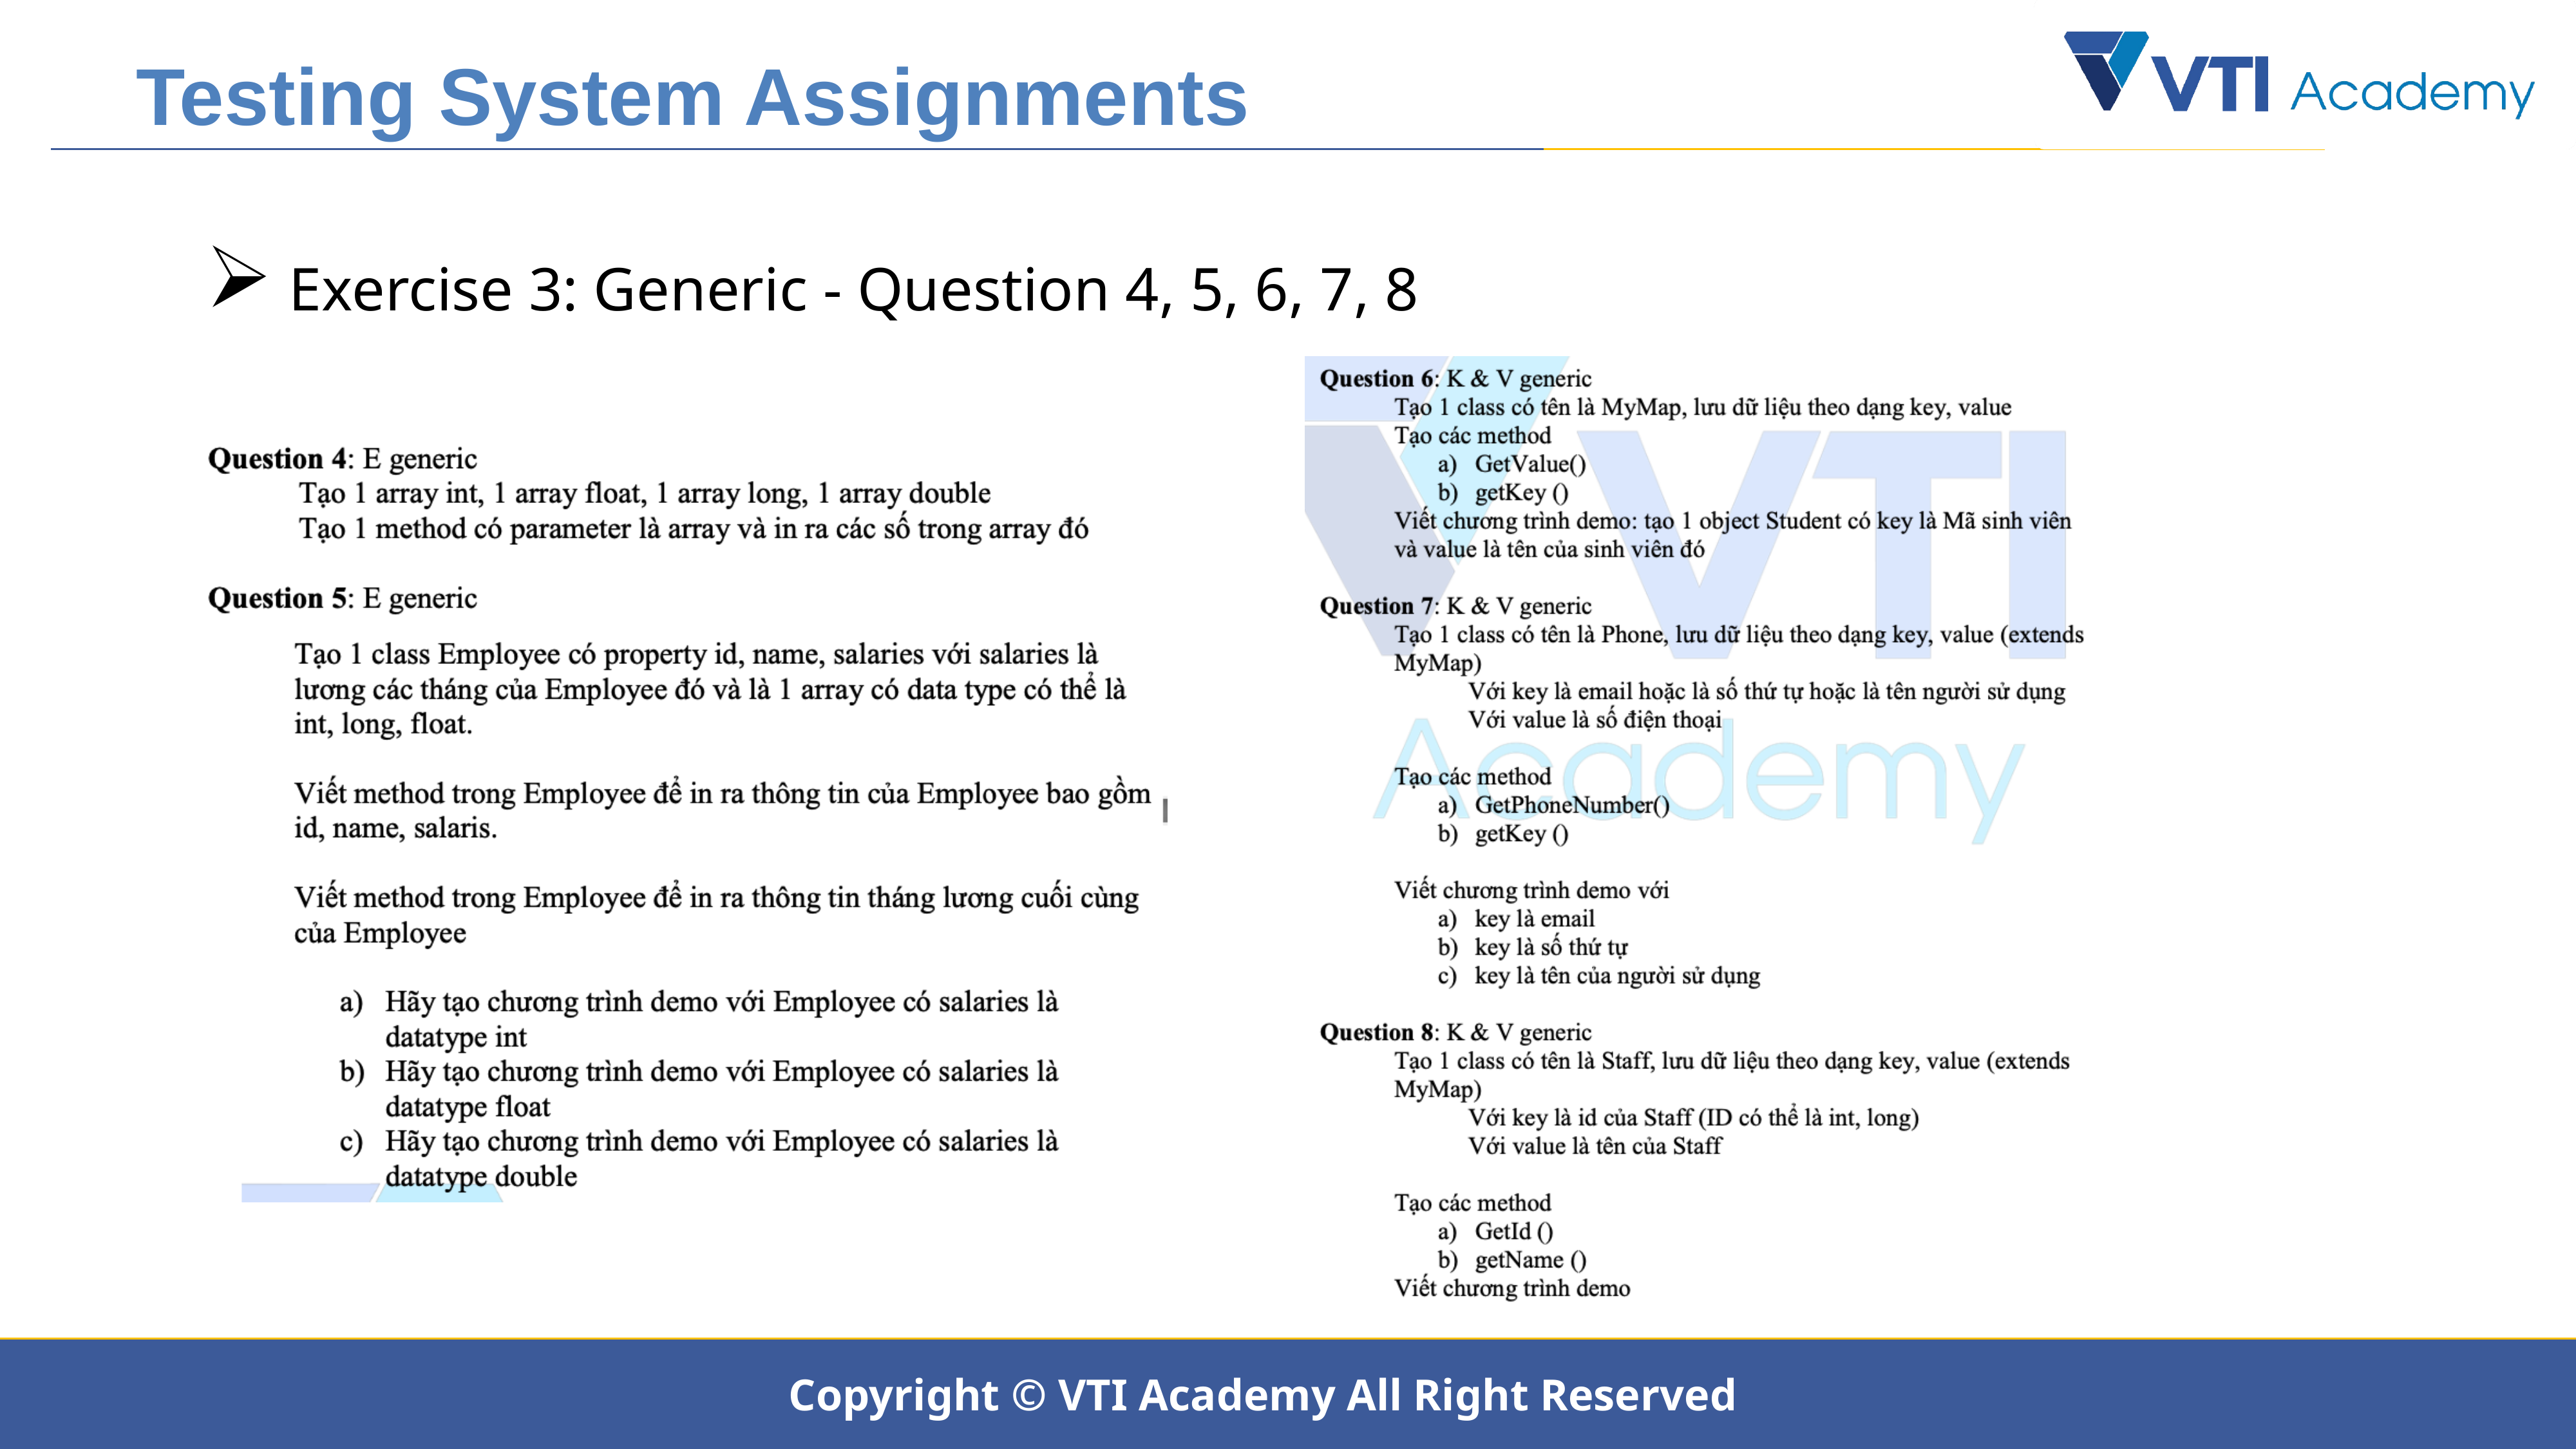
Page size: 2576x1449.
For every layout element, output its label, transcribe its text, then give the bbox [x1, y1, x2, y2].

picture [2034, 0, 2576, 149]
text_box Testing System Assignments [126, 60, 1417, 126]
picture [1305, 356, 2103, 1314]
text_box Exercise 3: Generic - Question 4, 5, 6, 7, 8 [196, 246, 2252, 357]
picture [196, 432, 1168, 1203]
